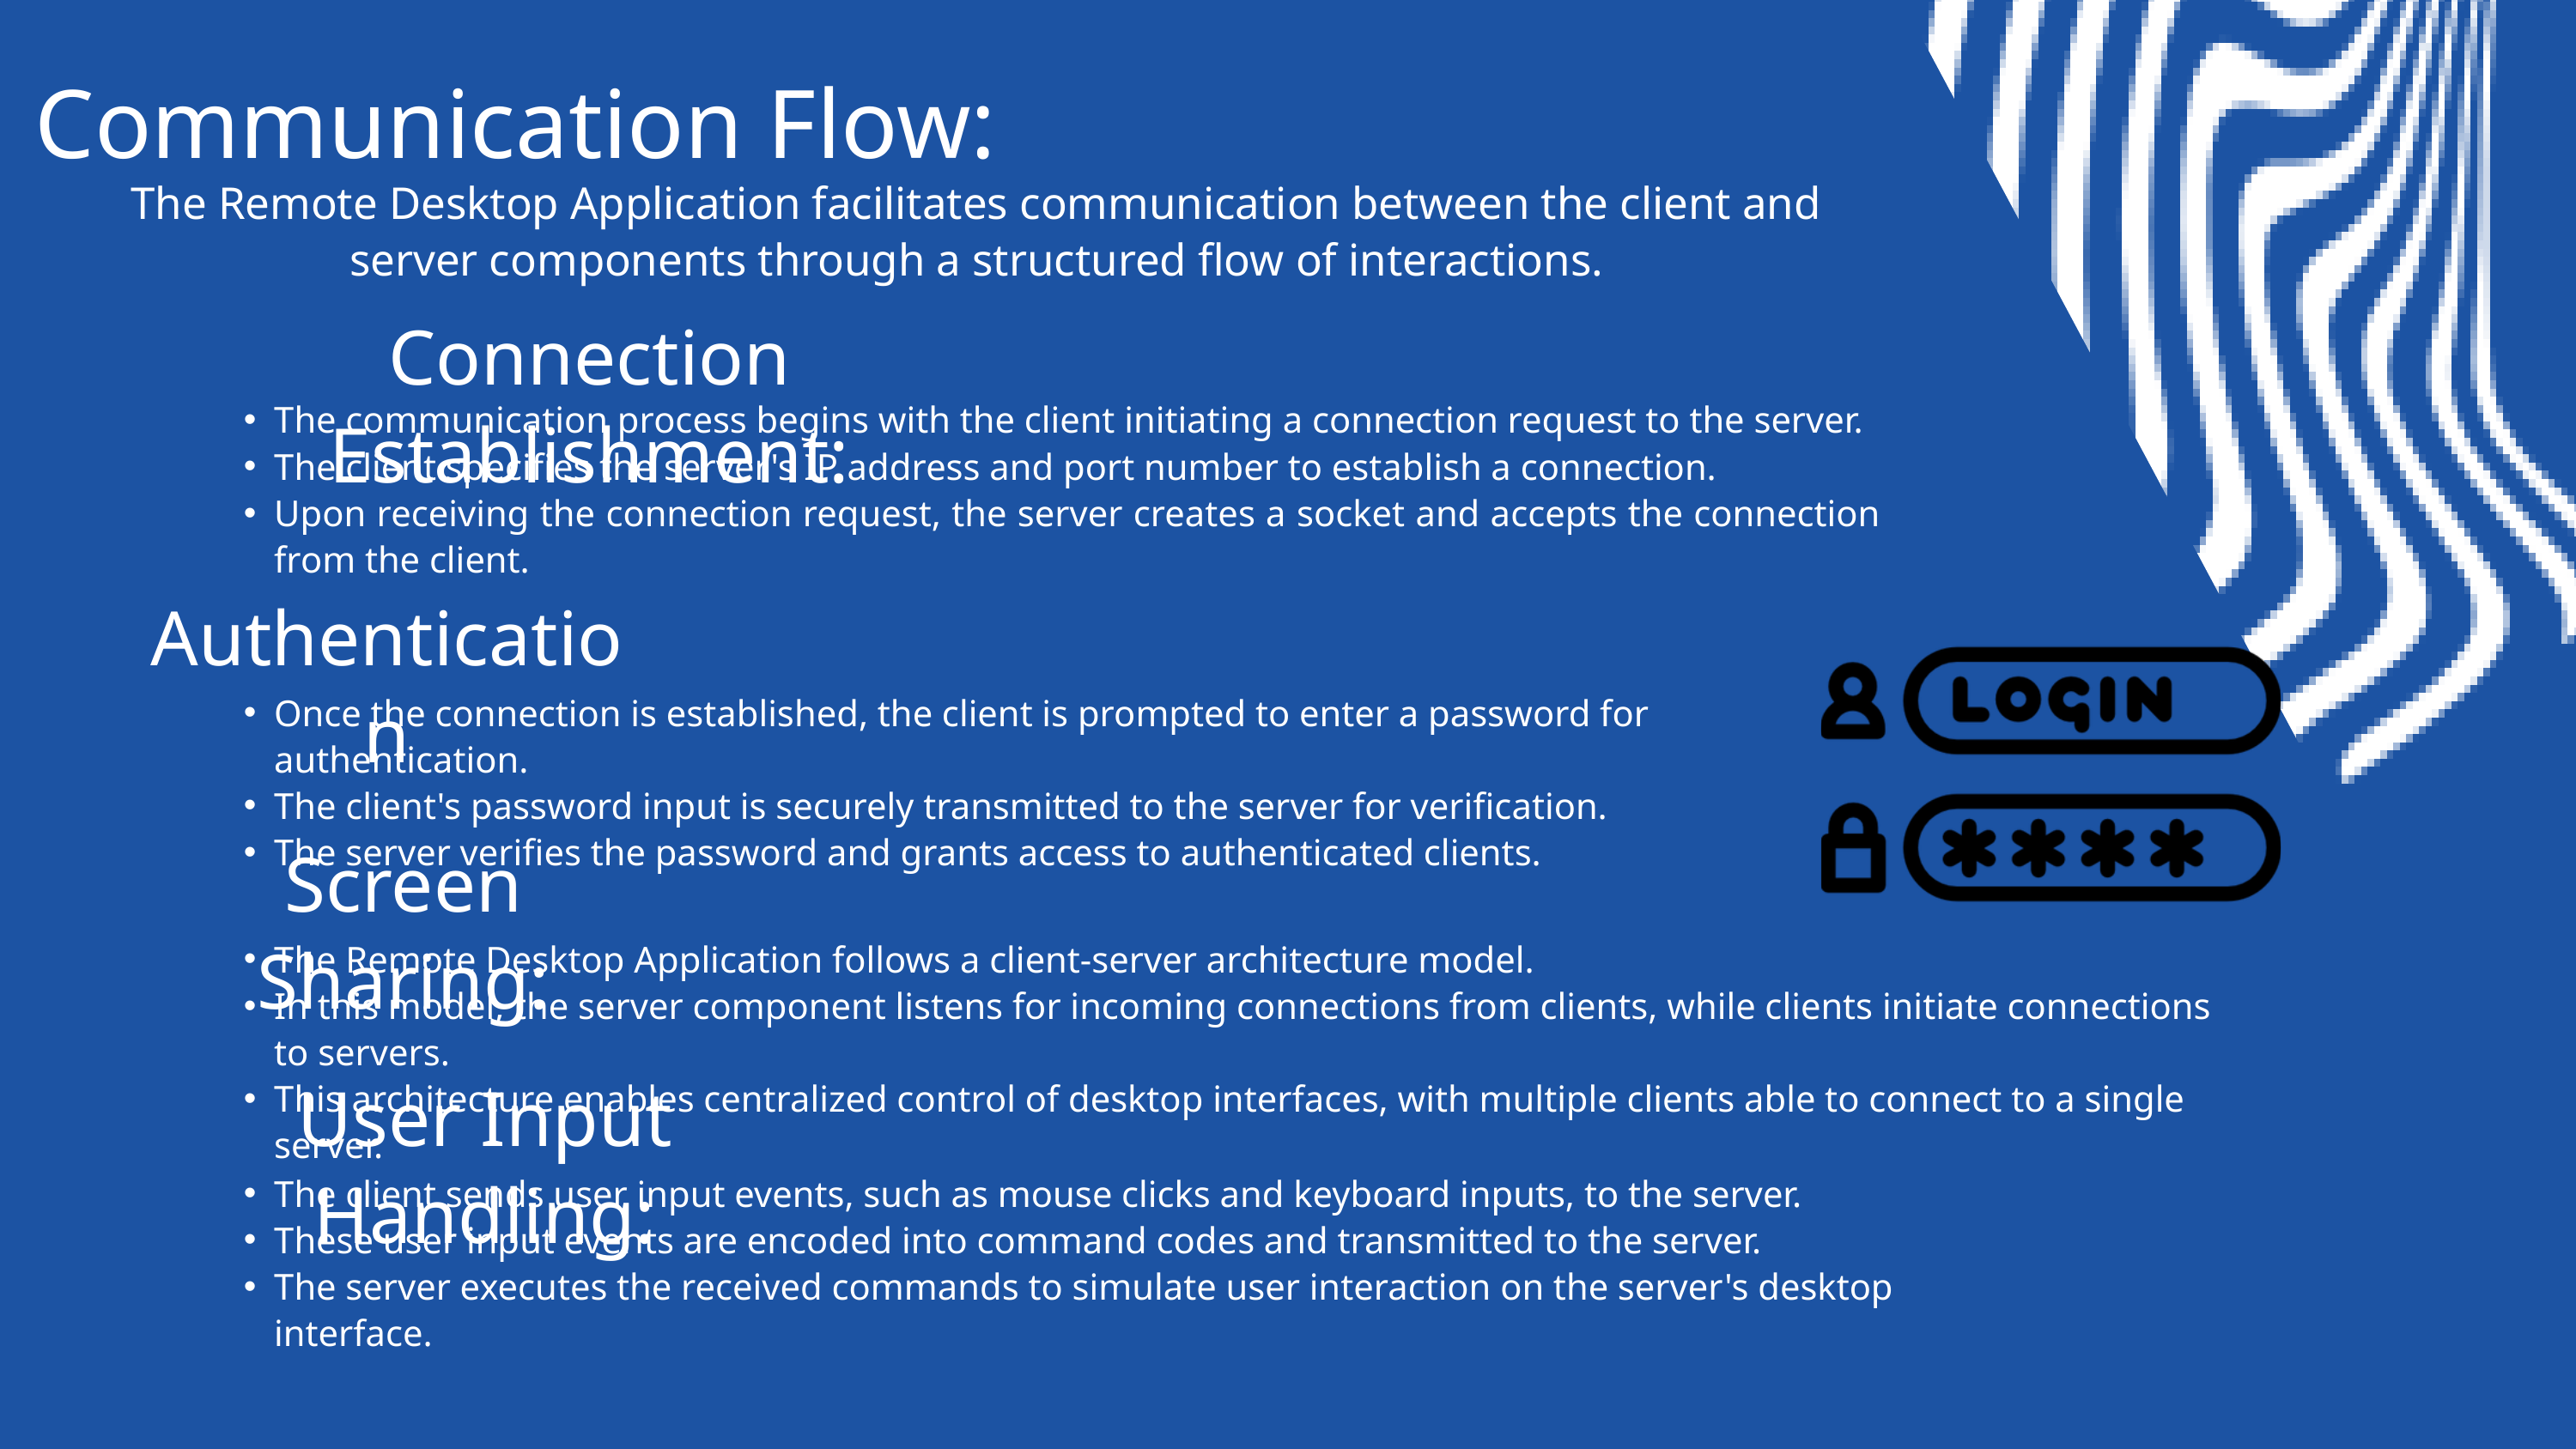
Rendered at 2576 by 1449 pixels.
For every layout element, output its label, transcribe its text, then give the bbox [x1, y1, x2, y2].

text_box The Remote Desktop Application follows a client-server architecture model. In this model, the server component listens for incoming connections from clients, while clients initiate connections to servers. This architecture enables centralized control of desktop interfaces, with multiple clients able to connect to a single server. [213, 933, 2252, 1167]
text_box Screen Sharing: [148, 829, 659, 1025]
text_box The client sends user input events, such as mouse clicks and keyboard inputs, to the server. These user input events are encoded into command codes and transmitted to the server. The server executes the received commands to simulate user interaction on the server's desktop interface. [213, 1167, 1919, 1354]
text_box Connection Establishment: [152, 302, 1027, 498]
text_box [1901, 0, 2576, 1105]
text_box The Remote Desktop Application facilitates communication between the client and server components through a structured flow of interactions. [95, 171, 1859, 285]
text_box User Input Handling: [149, 1064, 820, 1259]
text_box Once the connection is established, the client is prompted to enter a password for authentication. The client's password input is securely transmitted to the server for verification. The server verifies the password and grants access to authenticated clients. [213, 687, 1785, 873]
text_box Authentication [150, 583, 624, 779]
text_box Communication Flow: [0, 54, 1032, 178]
text_box [1820, 544, 2281, 1004]
text_box The communication process begins with the client initiating a connection request to the server. The client specifies the server's IP address and port number to establish a connection. Upon receiving the connection request, the server creates a socket and accepts the connection from the client. [213, 394, 1881, 580]
